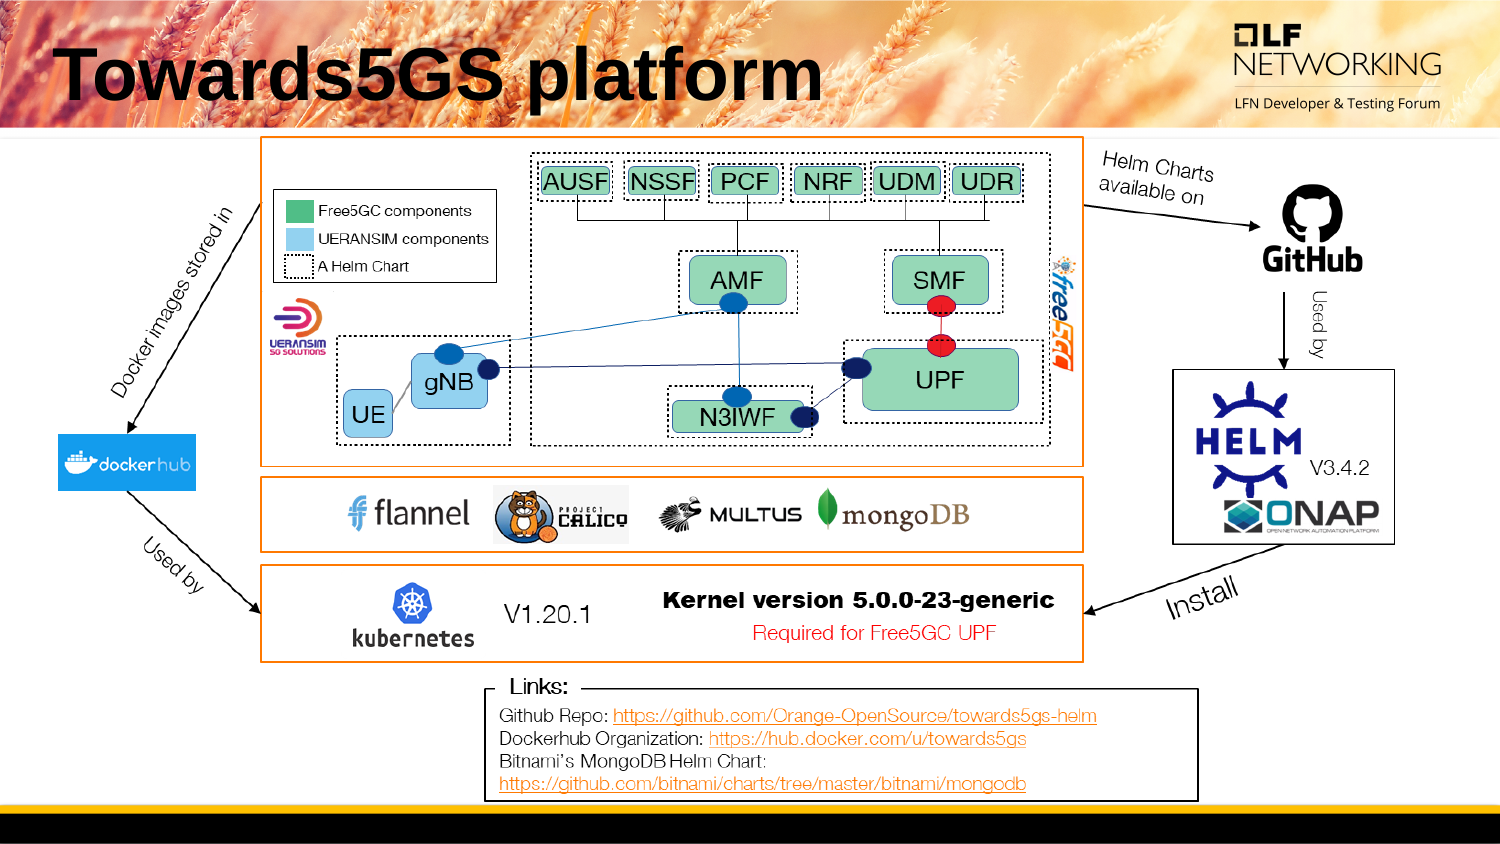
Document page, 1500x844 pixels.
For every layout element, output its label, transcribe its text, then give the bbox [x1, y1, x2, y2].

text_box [58, 136, 1395, 806]
title Towards5GS platform [37, 5, 1414, 137]
picture [0, 0, 1500, 139]
